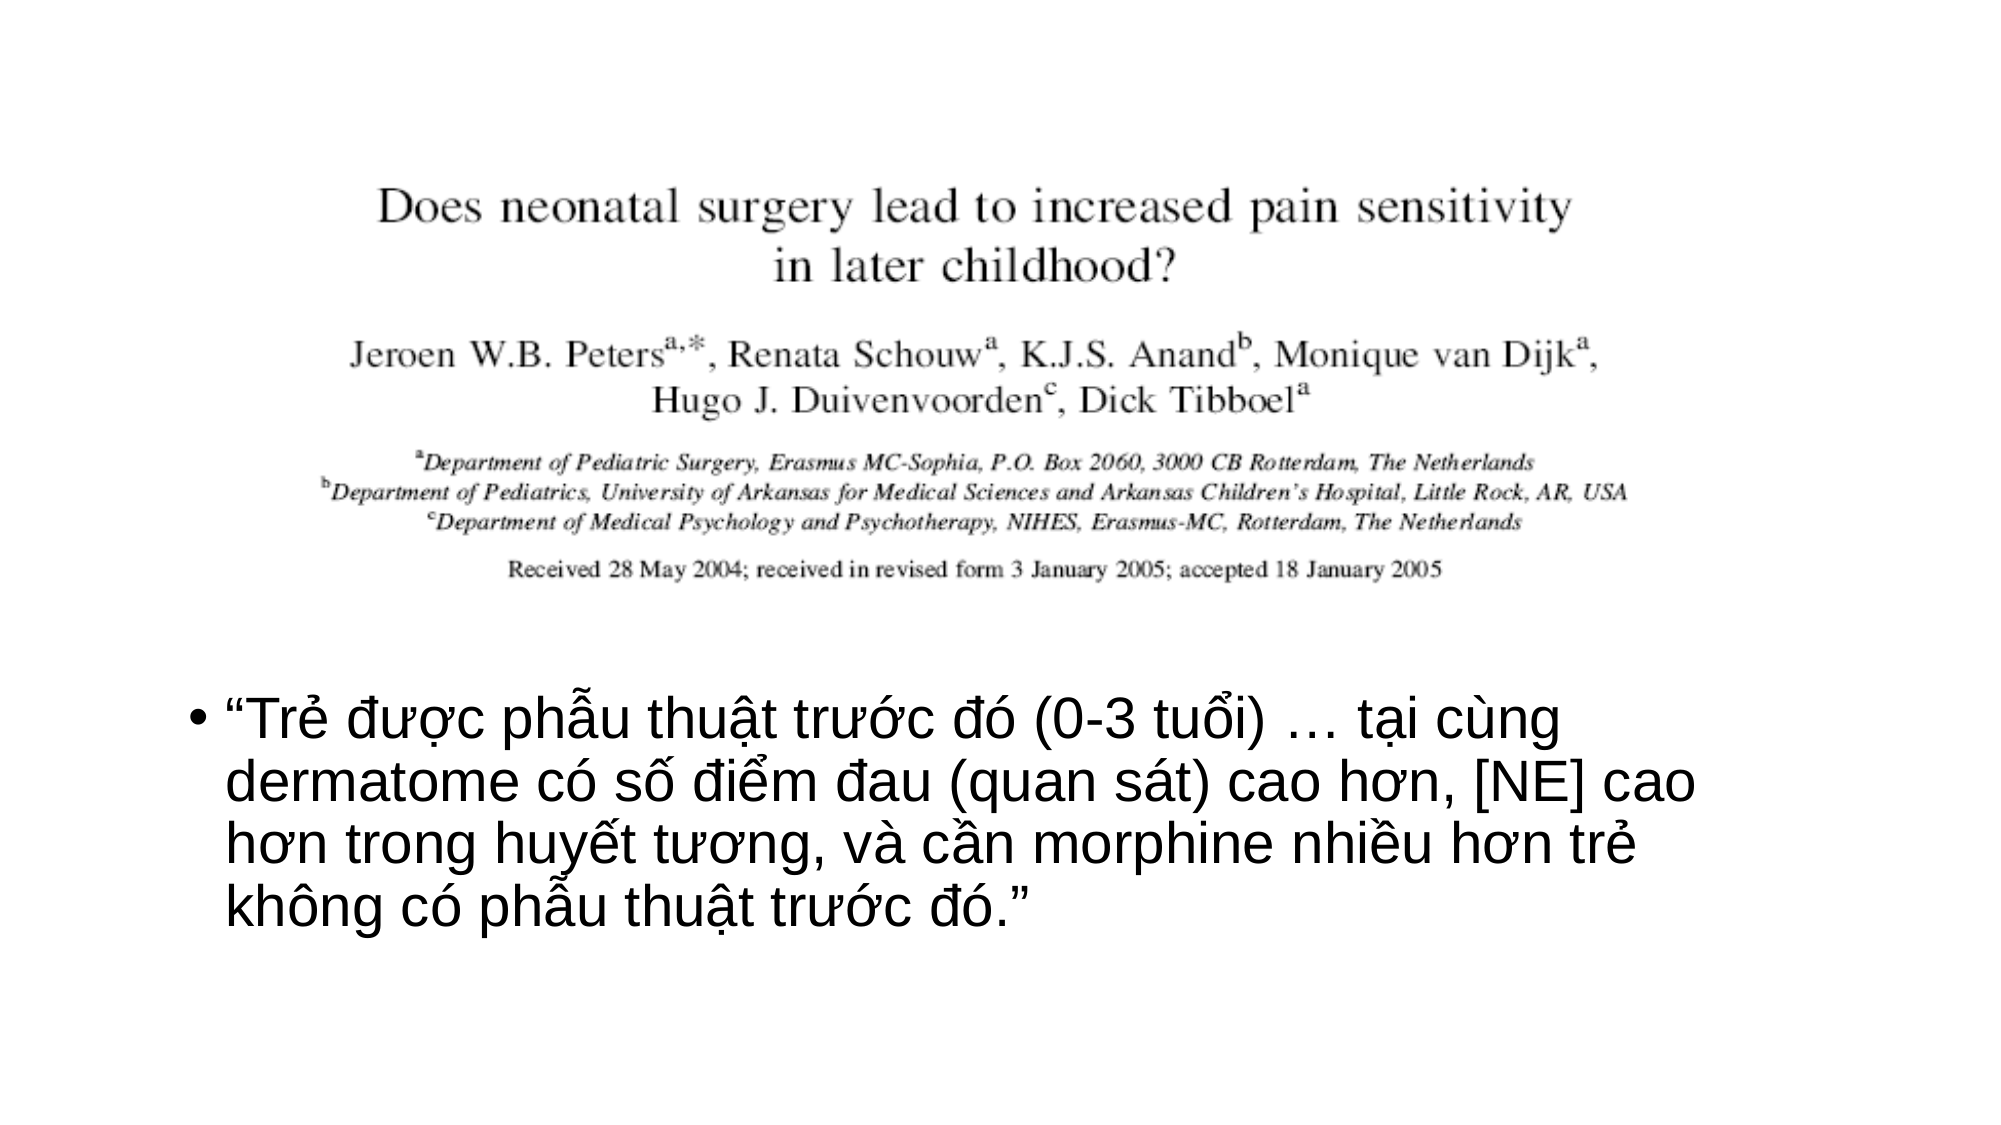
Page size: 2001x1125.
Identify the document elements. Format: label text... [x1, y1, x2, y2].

text_box “Trẻ được phẫu thuật trước đó (0-3 tuổi) … tại cùng dermatome có số điểm đau (quan sát) cao hơn, [NE] cao hơn trong huyết tương, và cần morphine nhiều hơn trẻ không có phẫu thuật trước đó.” [173, 680, 1760, 989]
picture [299, 167, 1667, 619]
